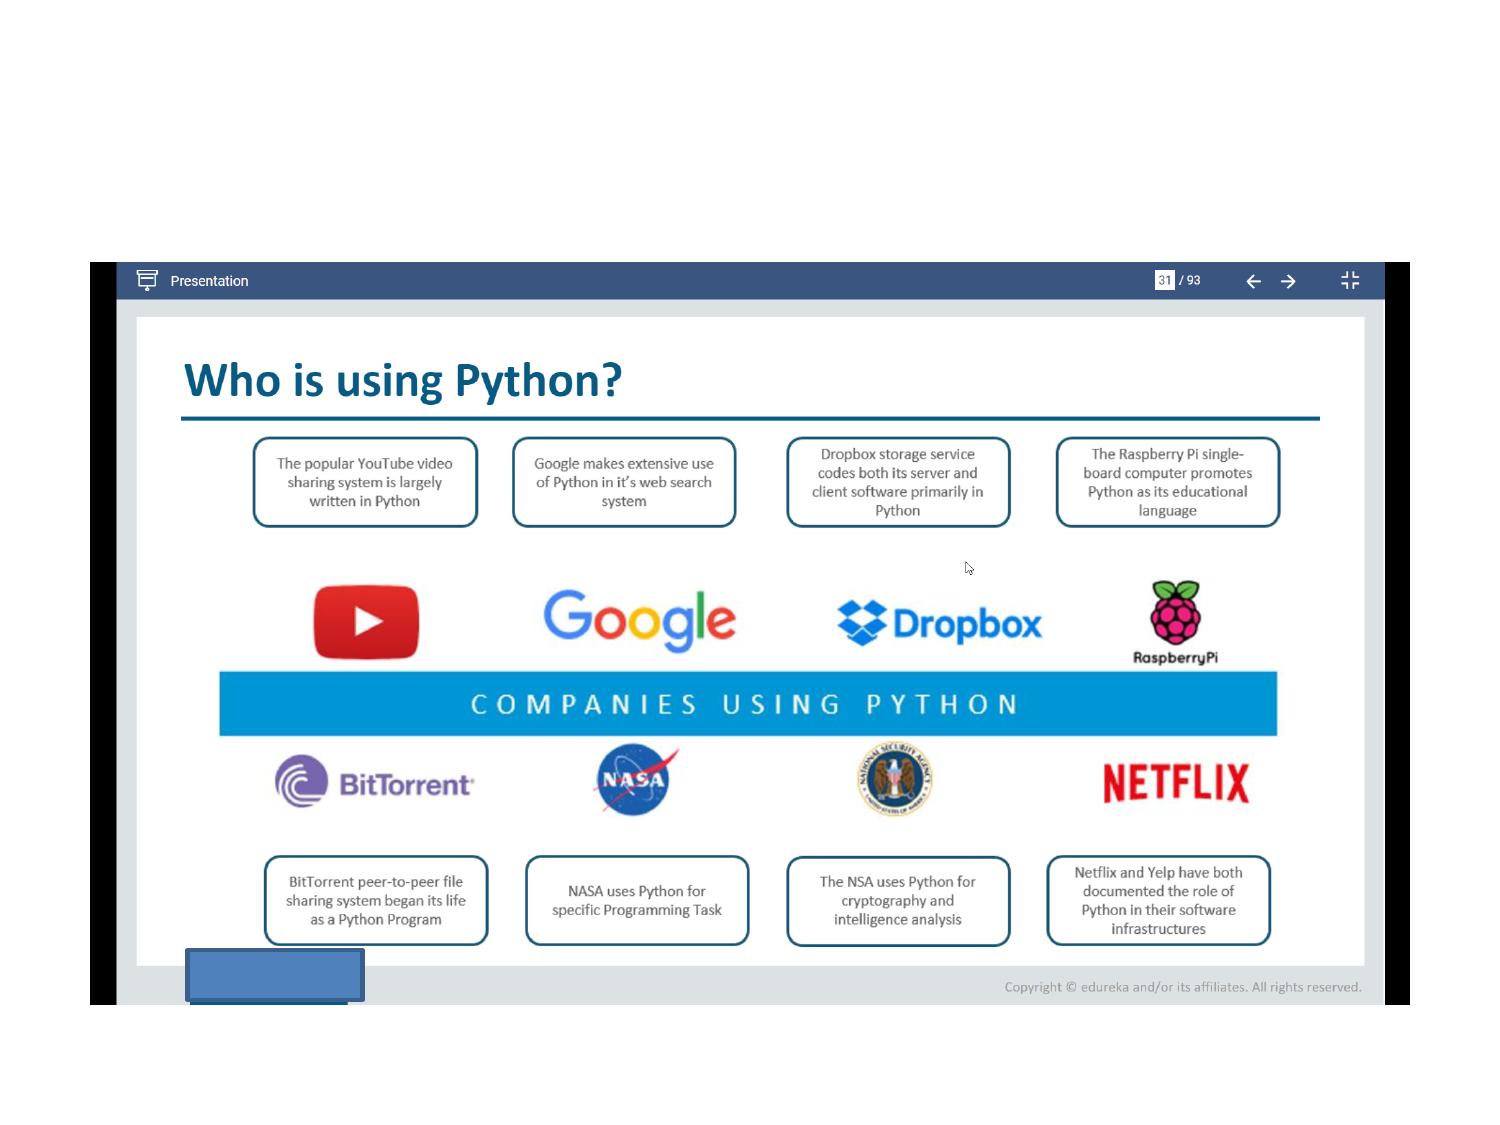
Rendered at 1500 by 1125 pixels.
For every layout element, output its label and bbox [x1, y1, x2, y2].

list [89, 262, 1411, 1006]
